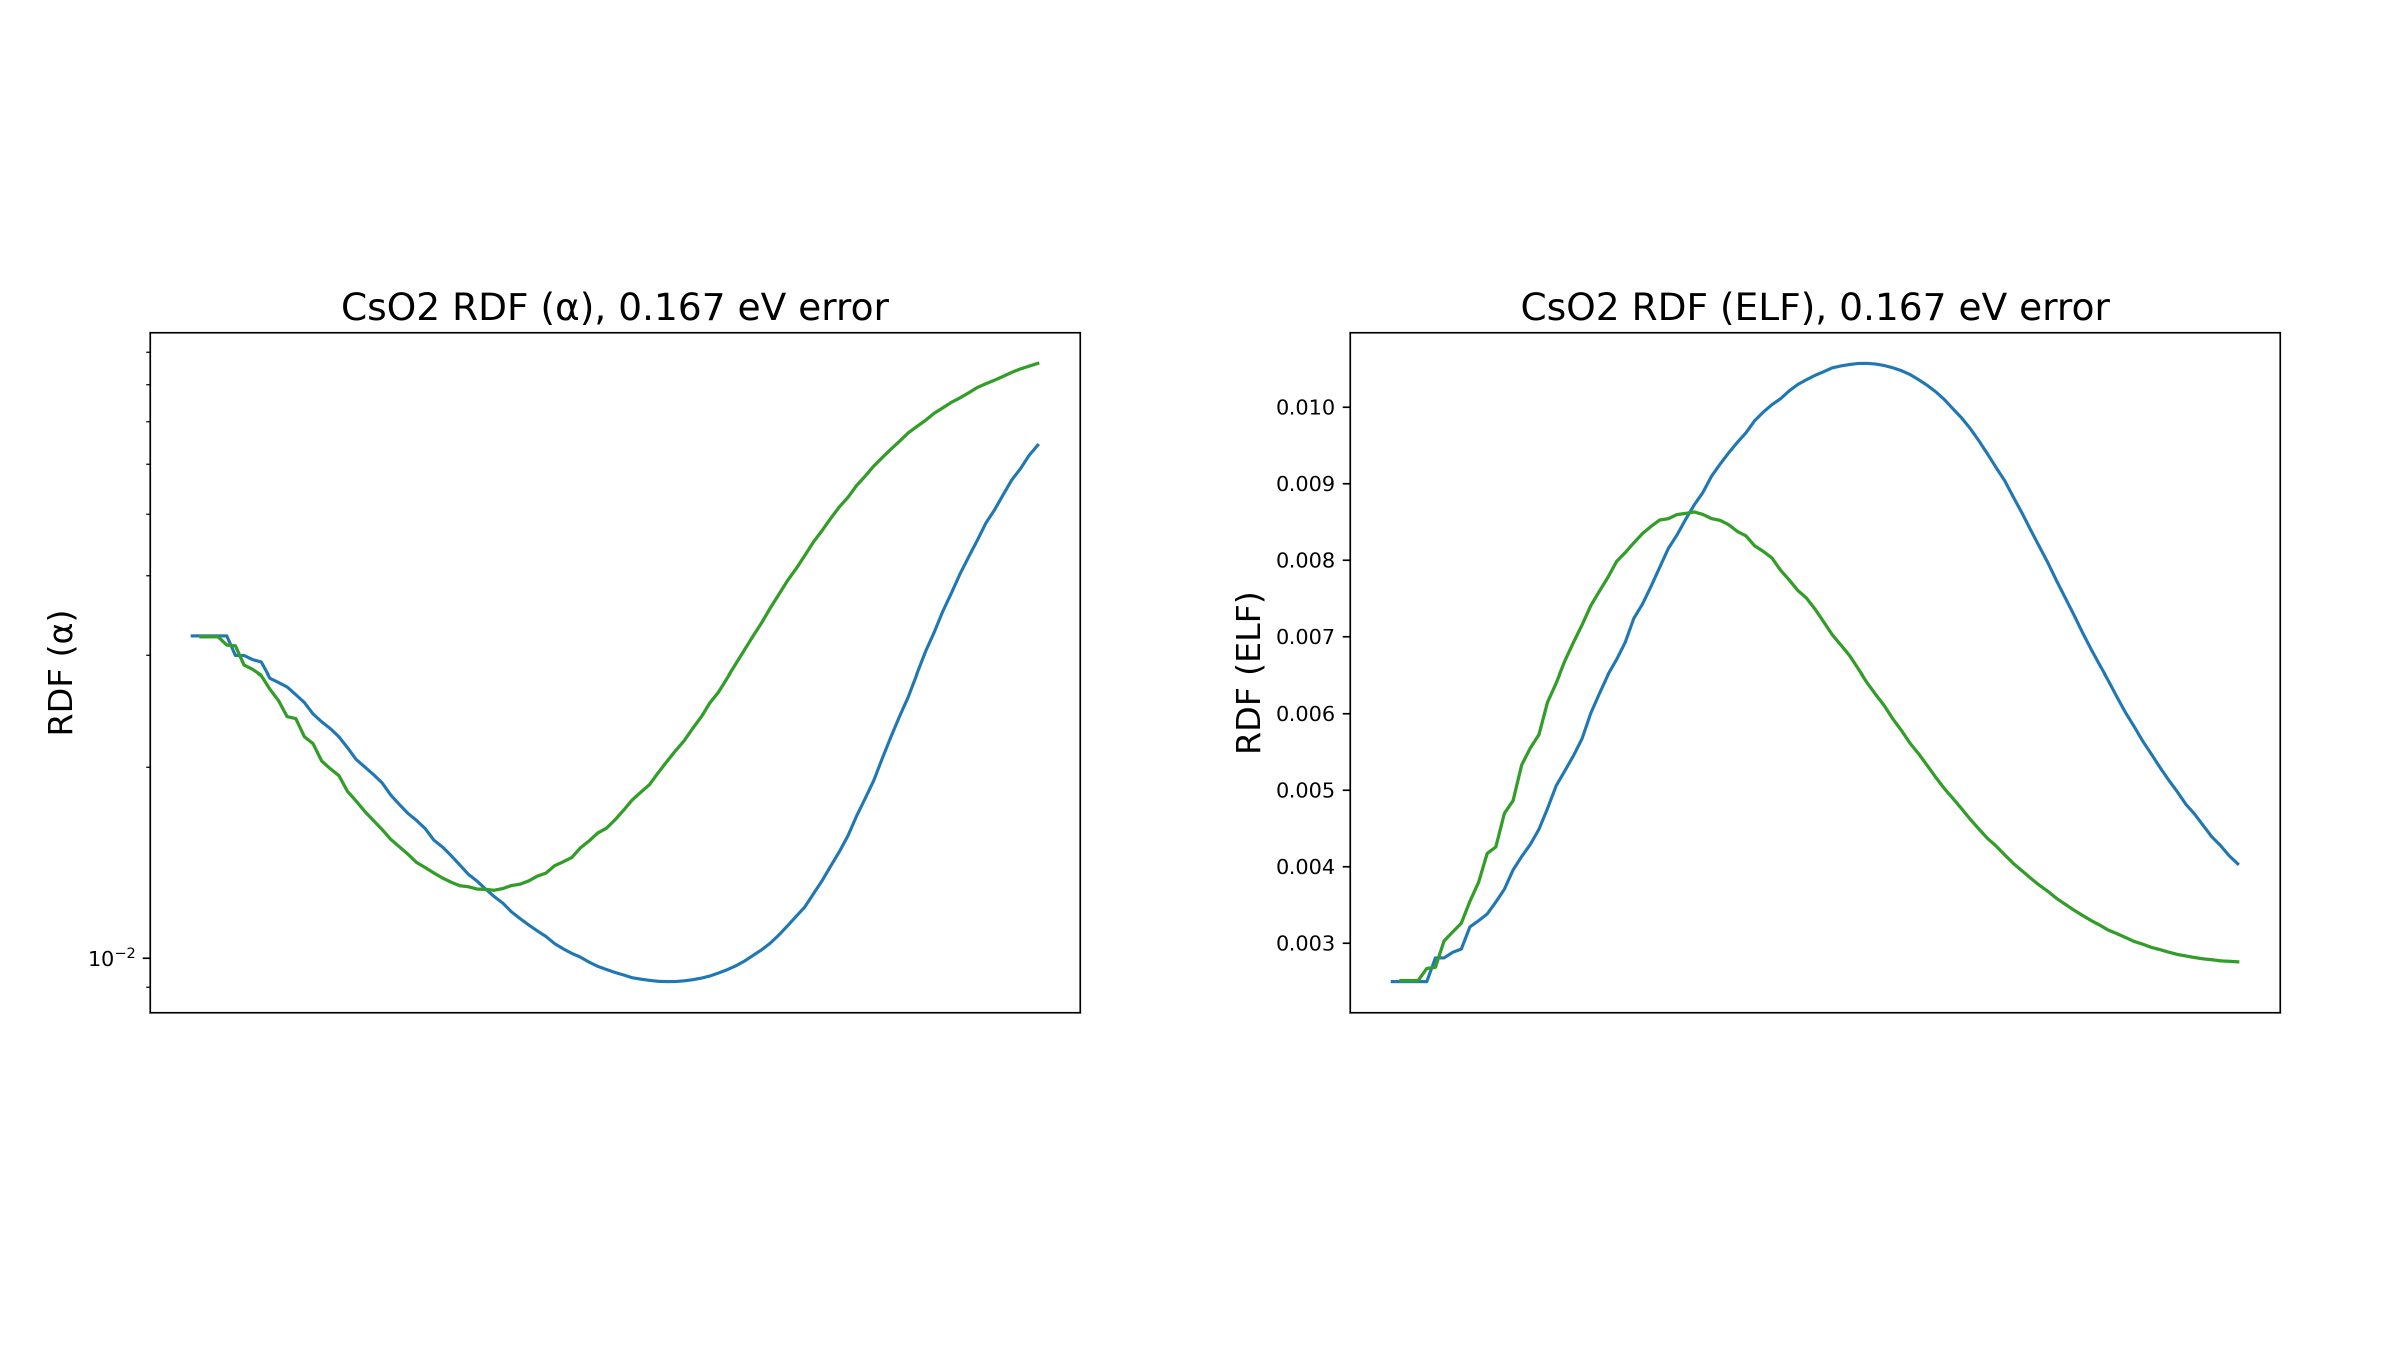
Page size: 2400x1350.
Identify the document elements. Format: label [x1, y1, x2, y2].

picture [0, 224, 2400, 1126]
